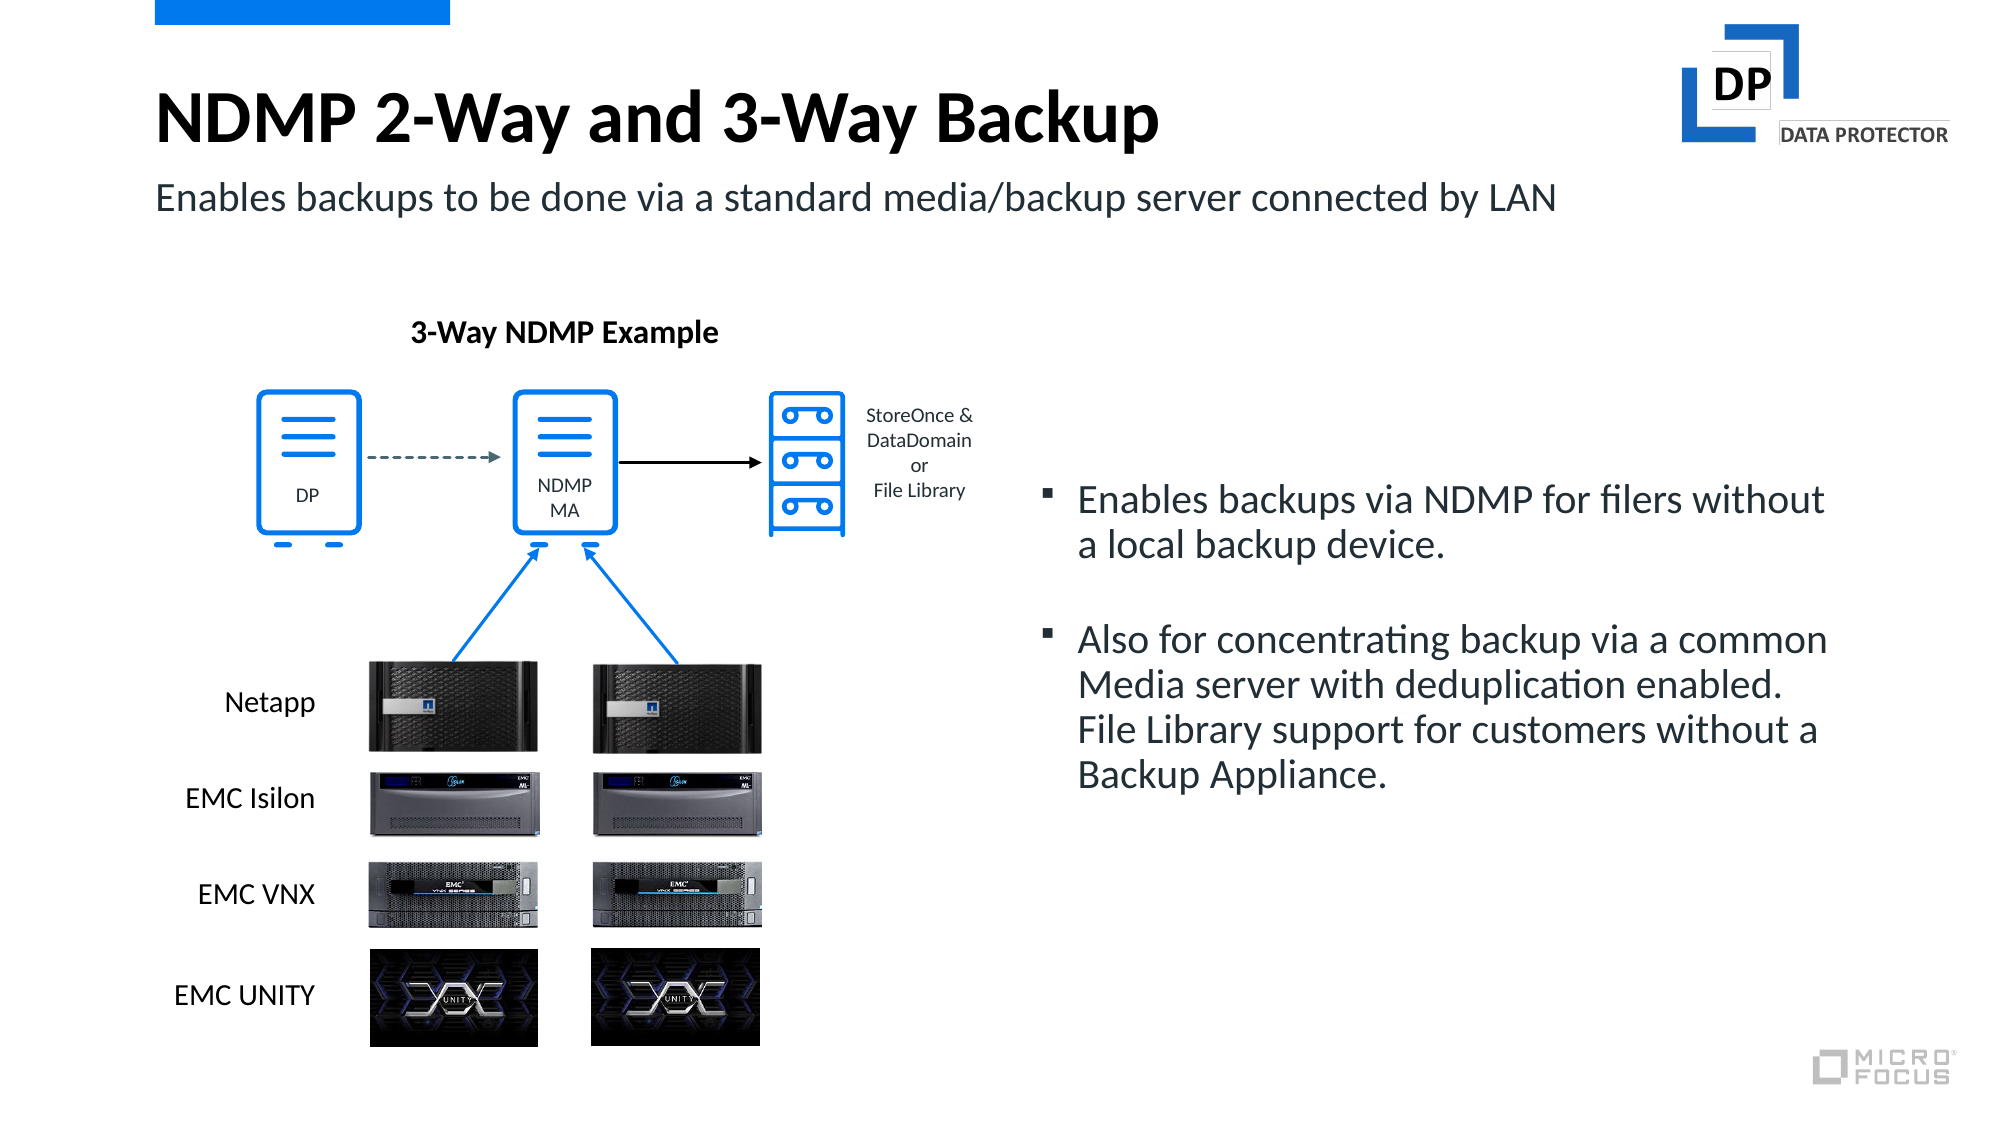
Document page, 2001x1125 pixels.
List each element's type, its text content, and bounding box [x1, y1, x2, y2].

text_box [169, 770, 762, 838]
text_box StoreOnce & DataDomain or File Library [851, 394, 989, 510]
text_box 3-Way NDMP Example [395, 302, 735, 358]
list Enables backups to be done via a standard media/backup server connected by LAN [155, 167, 1904, 237]
picture [1681, 24, 1950, 145]
text_box Enables backups via NDMP for filers without a local backup device. Also for concentrating backup via a common Media server with deduplication enabled. File Library support for customers without a Backup Appliance. [1025, 470, 1847, 806]
title NDMP 2-Way and 3-Way Backup [155, 70, 1847, 167]
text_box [768, 391, 846, 538]
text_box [256, 389, 363, 547]
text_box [512, 389, 619, 547]
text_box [208, 547, 762, 754]
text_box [157, 948, 760, 1047]
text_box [181, 858, 762, 928]
